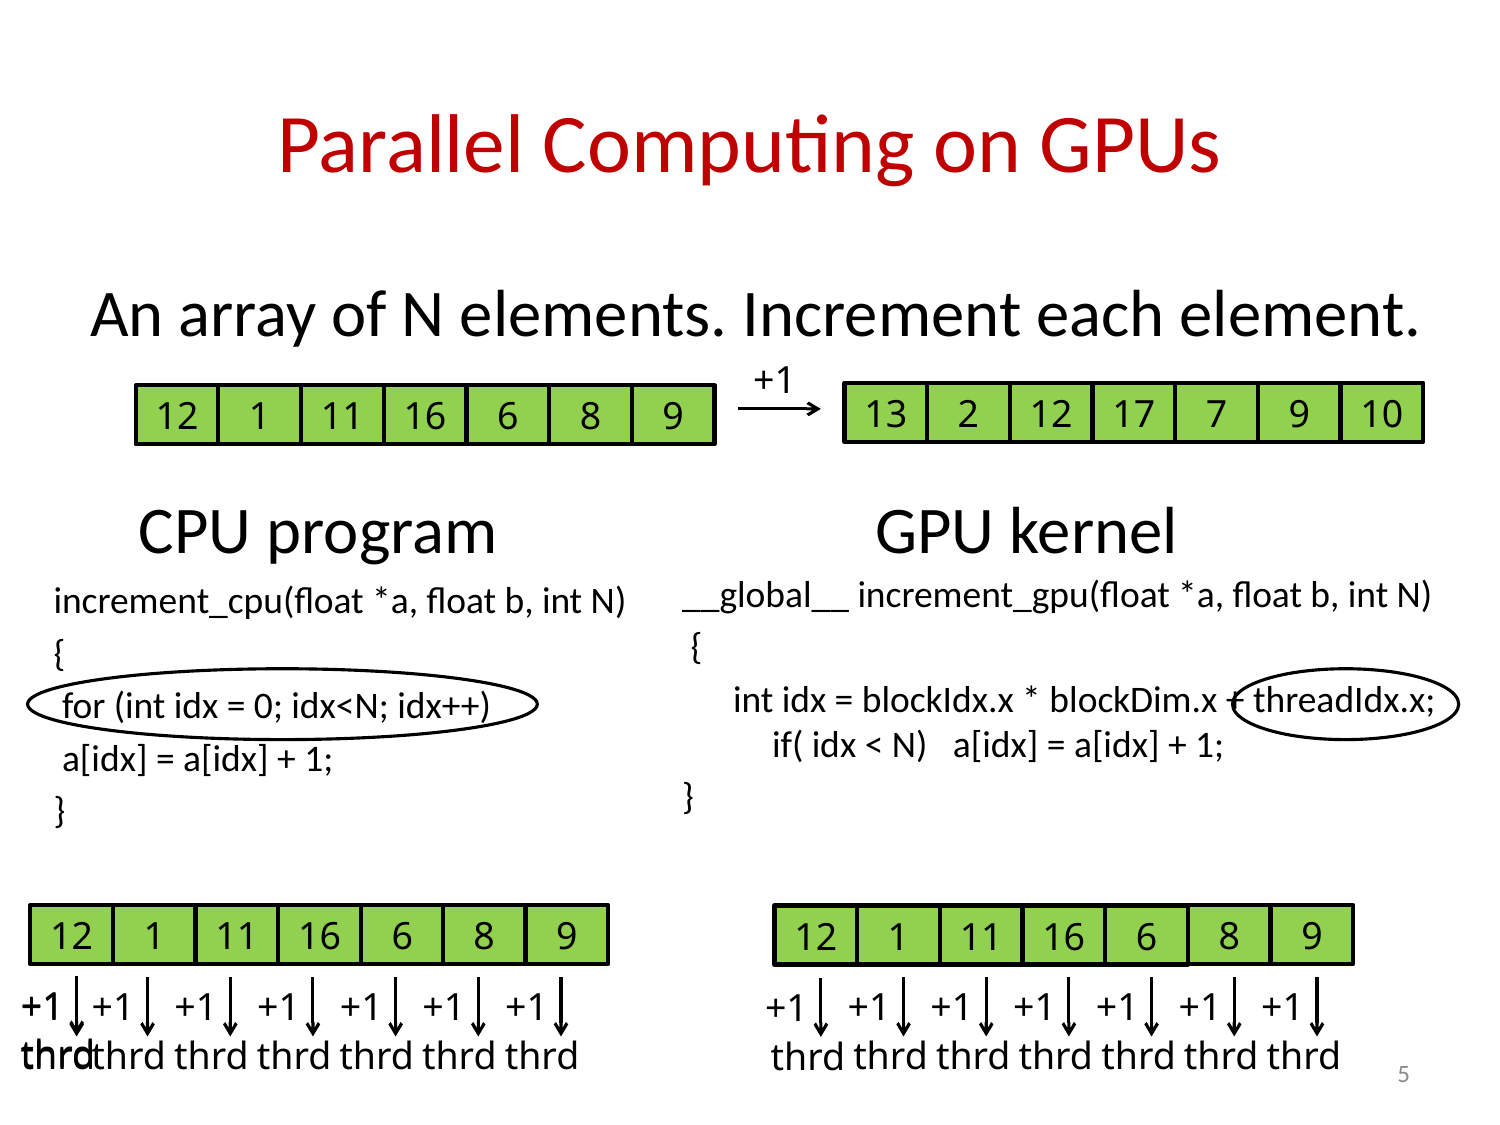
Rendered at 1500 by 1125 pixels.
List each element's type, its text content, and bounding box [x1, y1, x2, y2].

text_box 17 [1090, 381, 1173, 444]
text_box __global__ increment_gpu(float *a, float b, int N) { int idx = blockIdx.x * blockDim.x + threadIdx.x; if( idx < N) a[idx] = a[idx] + 1; } [667, 562, 1493, 858]
text_box [1230, 666, 1461, 742]
text_box increment_cpu(float *a, float b, int N) { for (int idx = 0; idx<N; idx++) a[idx] = a[idx] + 1; } [38, 569, 727, 894]
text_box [324, 975, 406, 1086]
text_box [774, 904, 1354, 965]
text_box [148, 975, 158, 983]
list An array of N elements. Increment each element. [75, 262, 1500, 1005]
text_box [749, 975, 1389, 1086]
slide_number 41 [75, 909, 611, 975]
text_box 8 [547, 383, 630, 446]
text_box 12 [134, 383, 216, 446]
text_box 11 [299, 383, 382, 446]
text_box 9 [630, 383, 717, 446]
text_box 12 [1008, 381, 1090, 444]
text_box 7 [1173, 381, 1256, 444]
text_box 2 [925, 381, 1008, 444]
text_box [5, 975, 148, 1086]
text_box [407, 975, 488, 1086]
text_box 10 [1338, 381, 1425, 444]
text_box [159, 975, 240, 1086]
text_box 6 [464, 383, 547, 446]
text_box 9 [1256, 381, 1338, 444]
text_box 1 [216, 383, 299, 446]
text_box CPU program [123, 479, 539, 569]
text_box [30, 904, 609, 965]
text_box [241, 975, 323, 1086]
text_box +1 [738, 348, 812, 407]
text_box [25, 666, 540, 742]
text_box 13 [842, 381, 925, 444]
title Parallel Computing on GPUs [75, 45, 1425, 233]
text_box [489, 975, 633, 1086]
text_box 16 [382, 383, 464, 446]
slide_number 5 [1074, 1042, 1425, 1103]
text_box GPU kernel [860, 479, 1275, 562]
